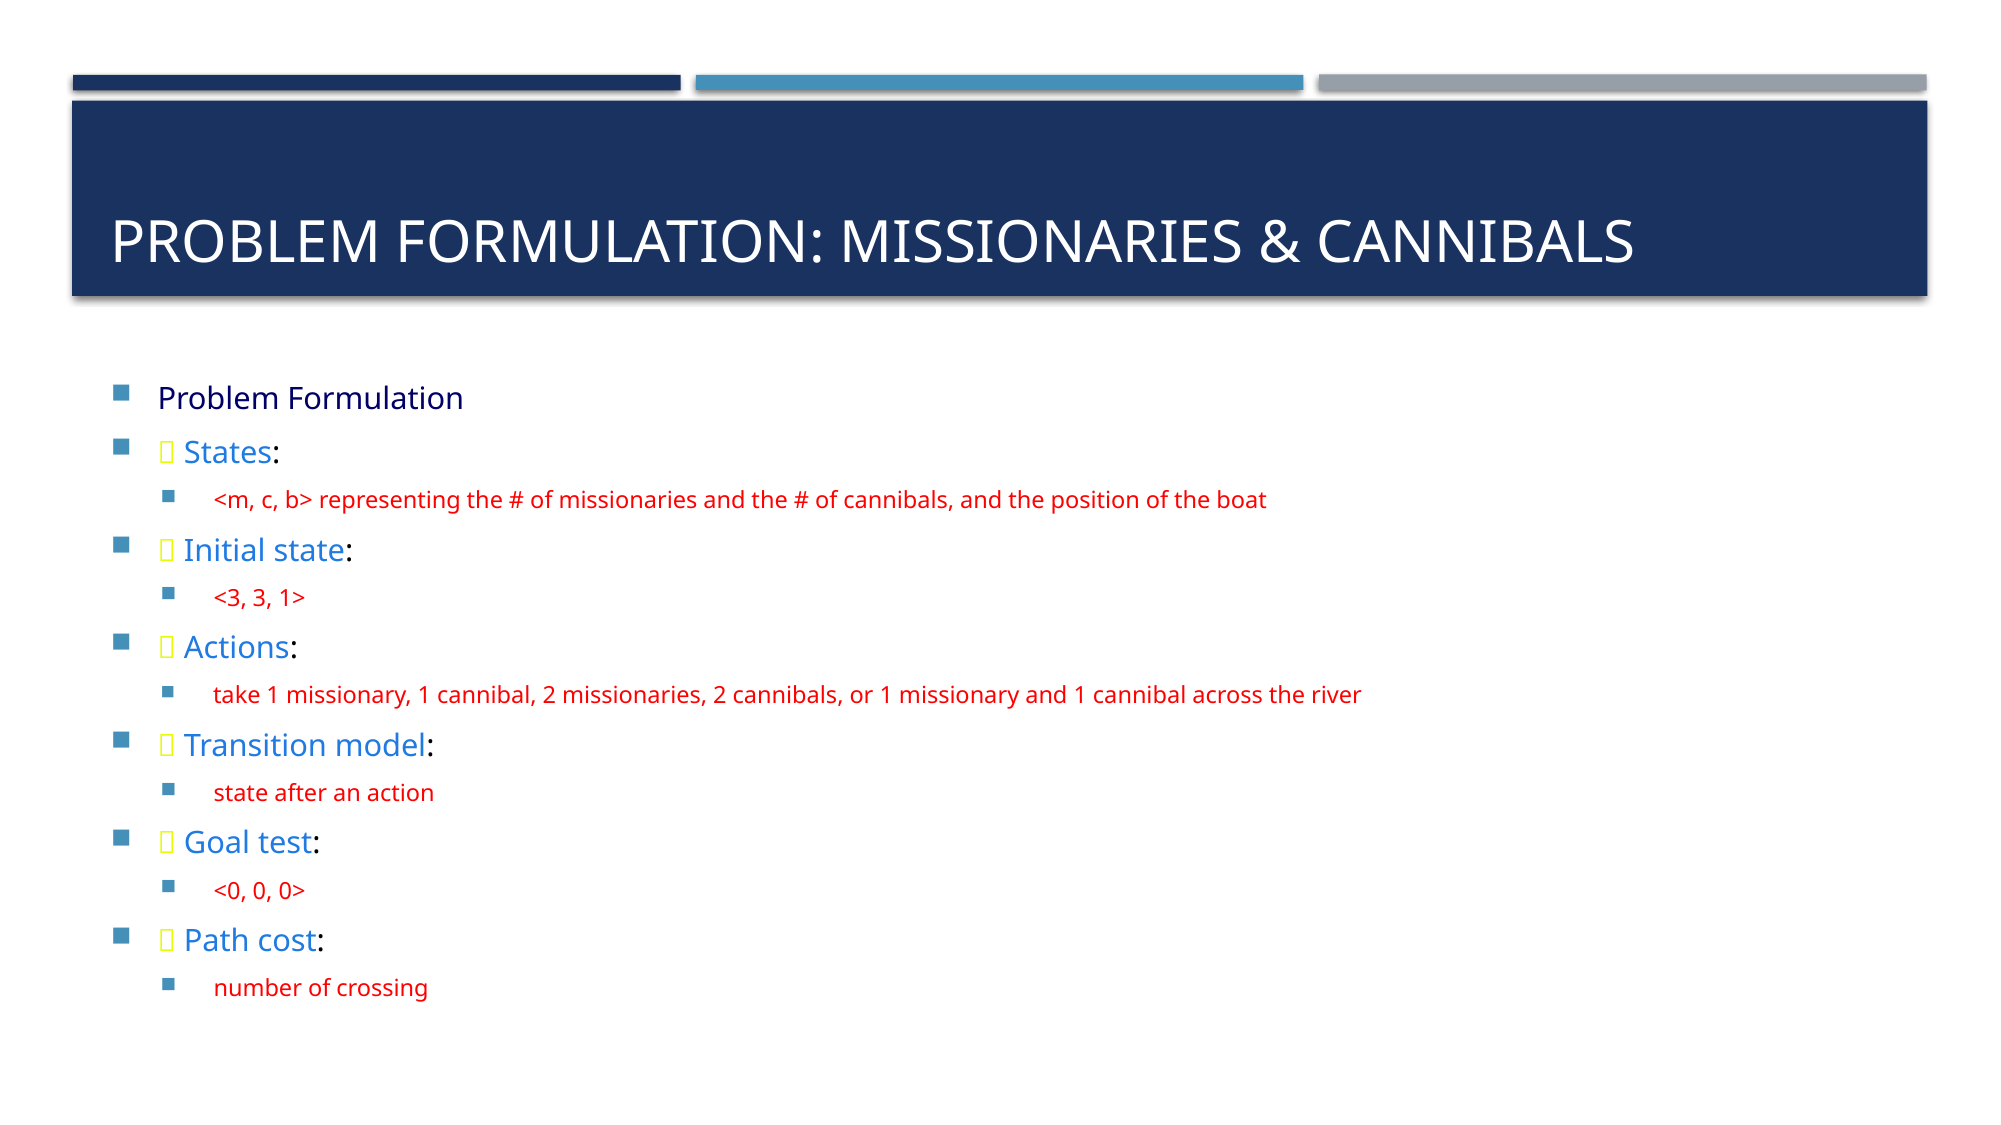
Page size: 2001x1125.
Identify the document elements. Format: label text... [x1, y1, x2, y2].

list Problem Formulation  States: <m, c, b> representing the # of missionaries and the # of cannibals, and the position of the boat  Initial state: <3, 3, 1>  Actions: take 1 missionary, 1 cannibal, 2 missionaries, 2 cannibals, or 1 missionary and 1 cannibal across the river  Transition model: state after an action  Goal test: <0, 0, 0>  Path cost: number of crossing [95, 370, 1823, 1010]
title Problem formulation: Missionaries & Cannibals [95, 115, 1905, 282]
